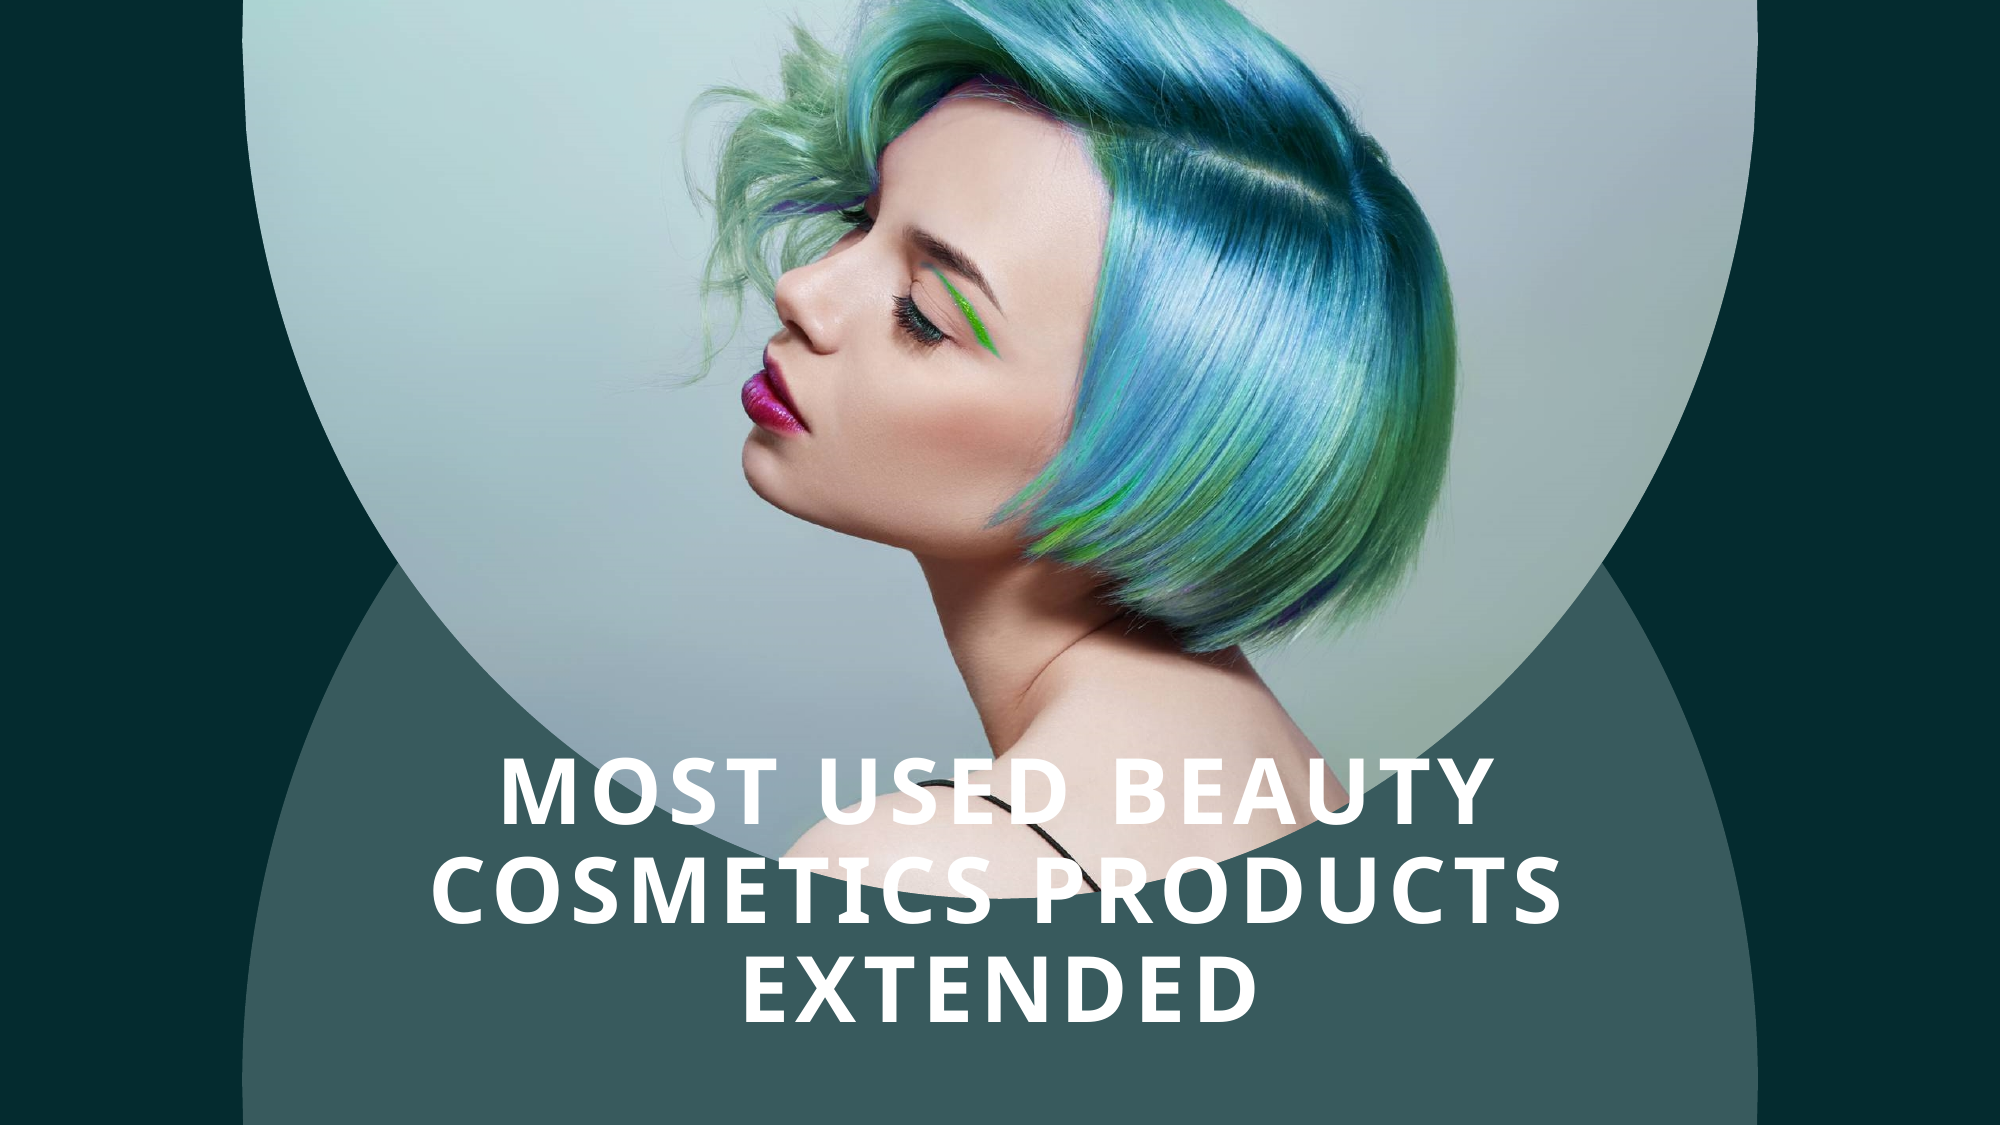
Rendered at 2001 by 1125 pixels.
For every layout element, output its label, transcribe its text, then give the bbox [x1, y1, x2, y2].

title Most used beauty cosmetics products extended [308, 899, 1691, 1082]
picture [242, 0, 1758, 899]
